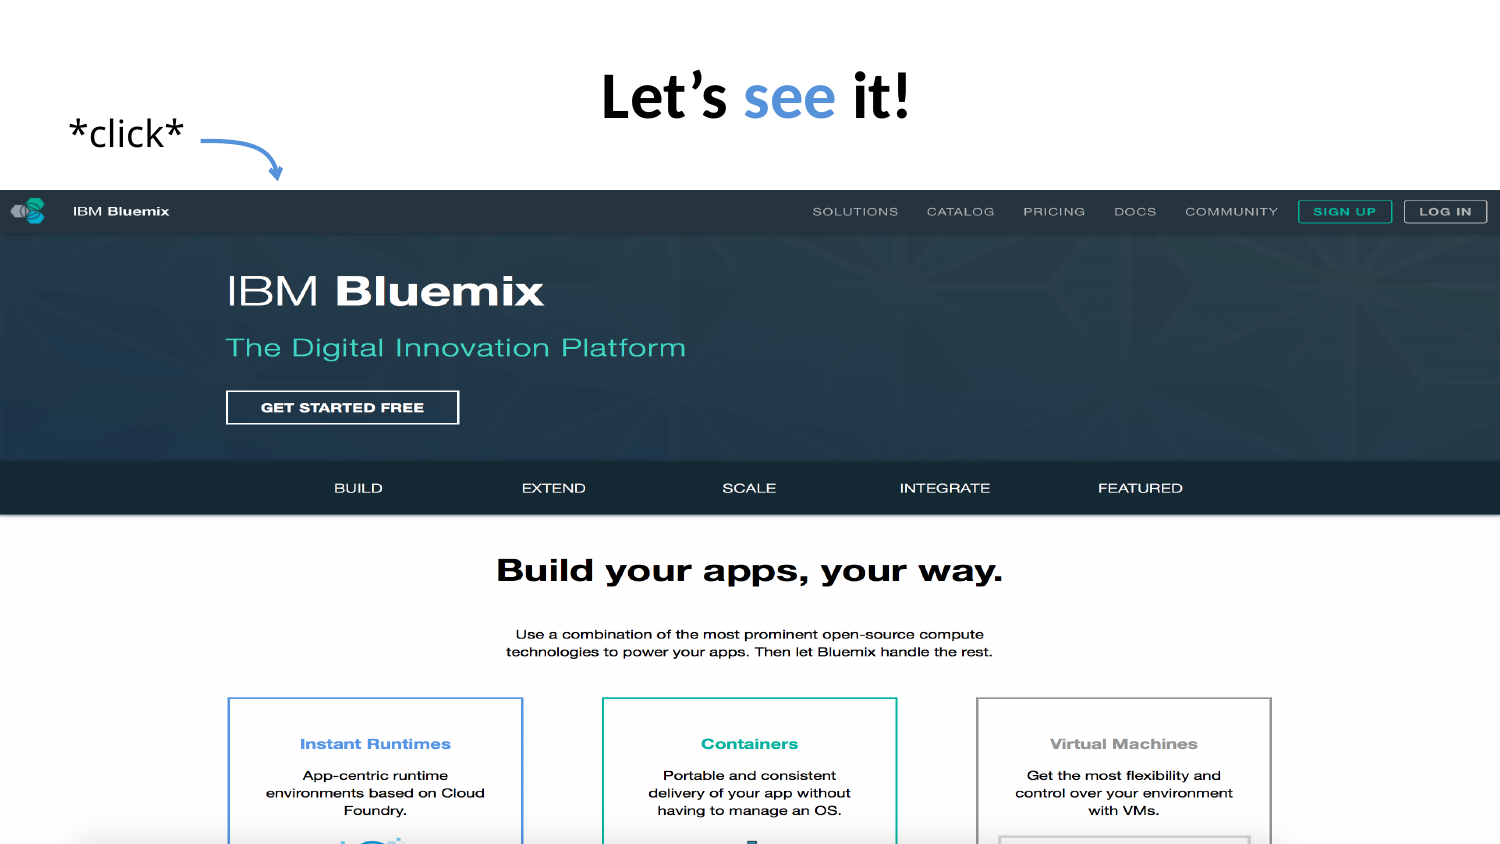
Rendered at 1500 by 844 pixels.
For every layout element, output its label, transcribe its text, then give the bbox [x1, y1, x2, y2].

text_box *click* [65, 106, 188, 158]
picture [0, 190, 1500, 844]
title Let’s see it! [79, 46, 1437, 146]
text_box [200, 140, 283, 182]
